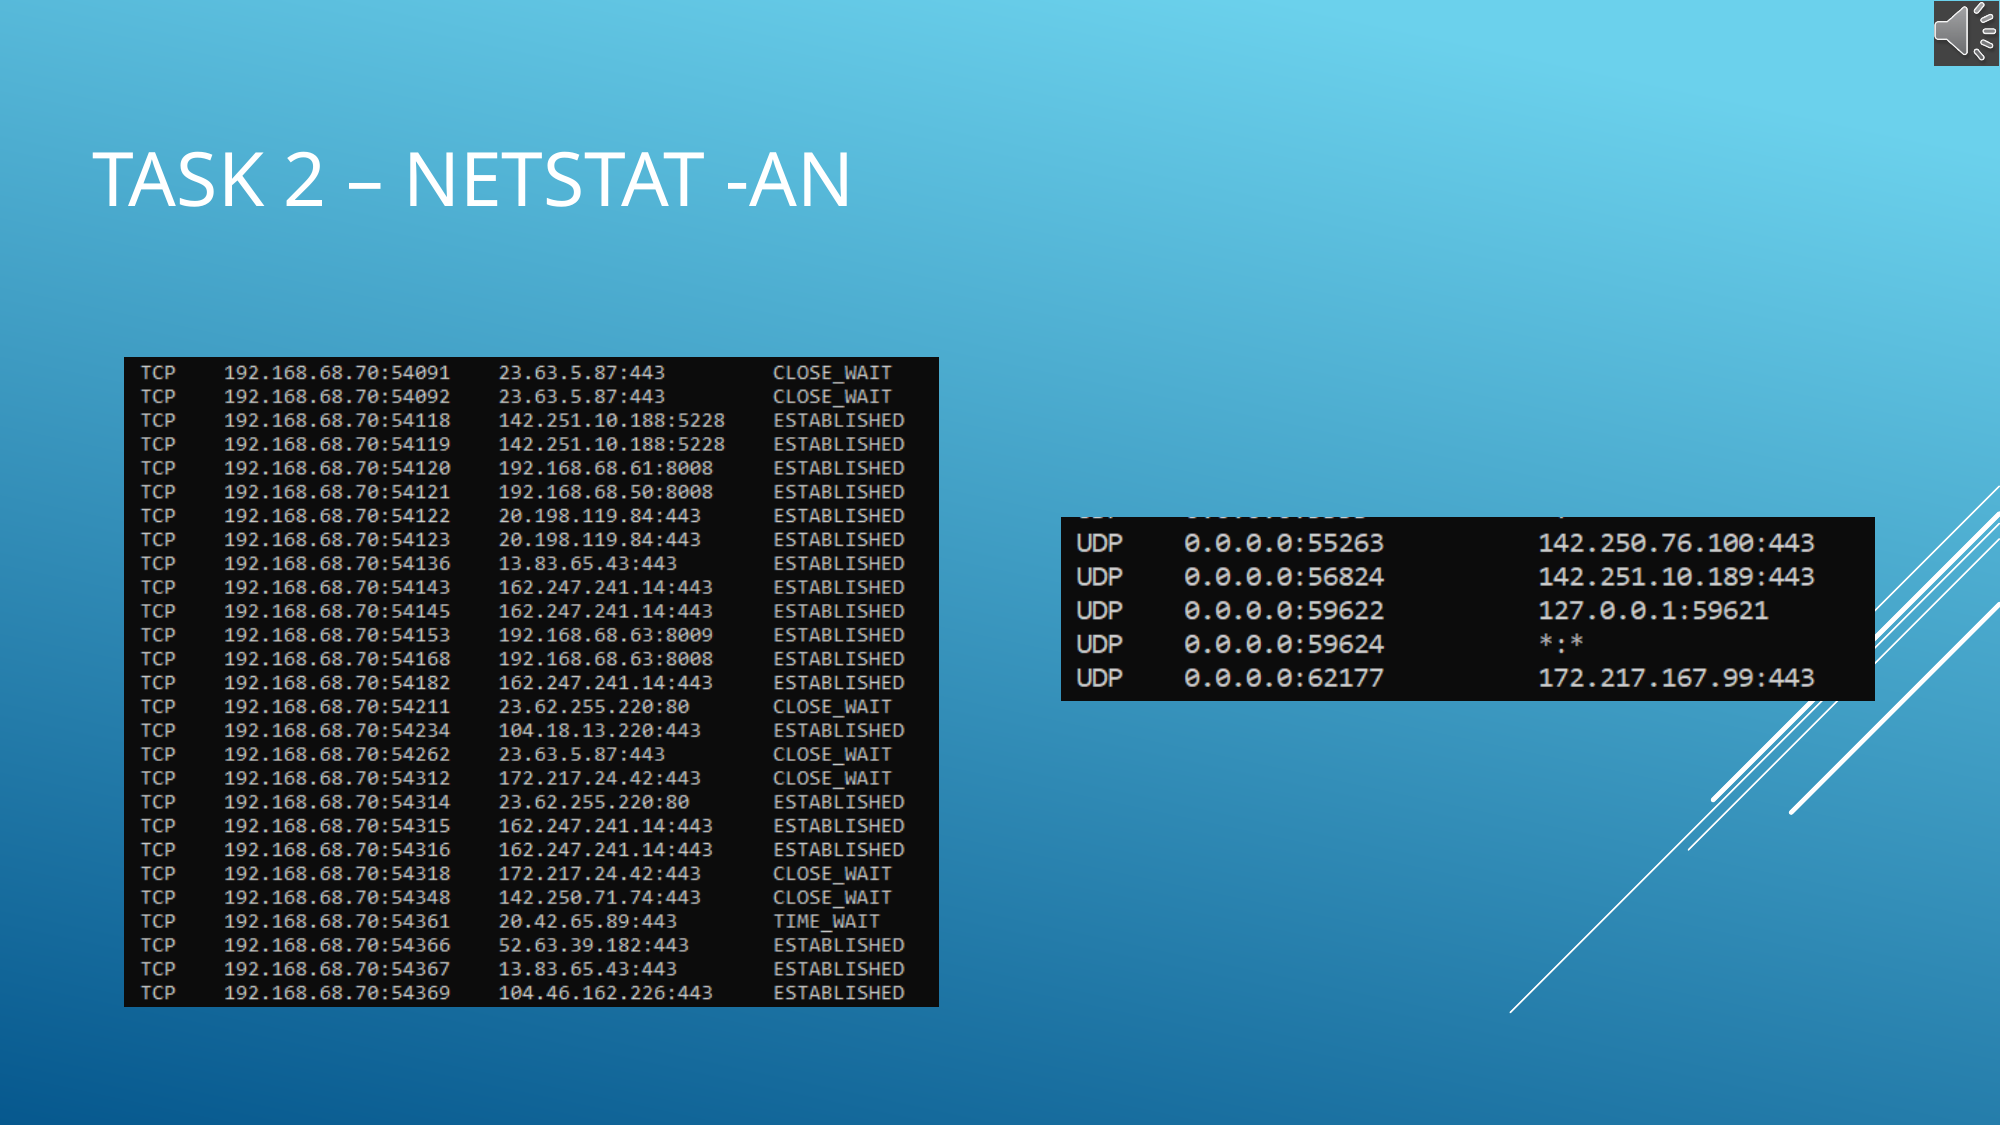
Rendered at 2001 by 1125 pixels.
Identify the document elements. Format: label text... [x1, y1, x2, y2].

picture [1061, 517, 1876, 702]
picture [124, 356, 939, 1007]
picture [1933, 0, 2000, 67]
title Task 2 – netstat -an [77, 52, 1187, 301]
